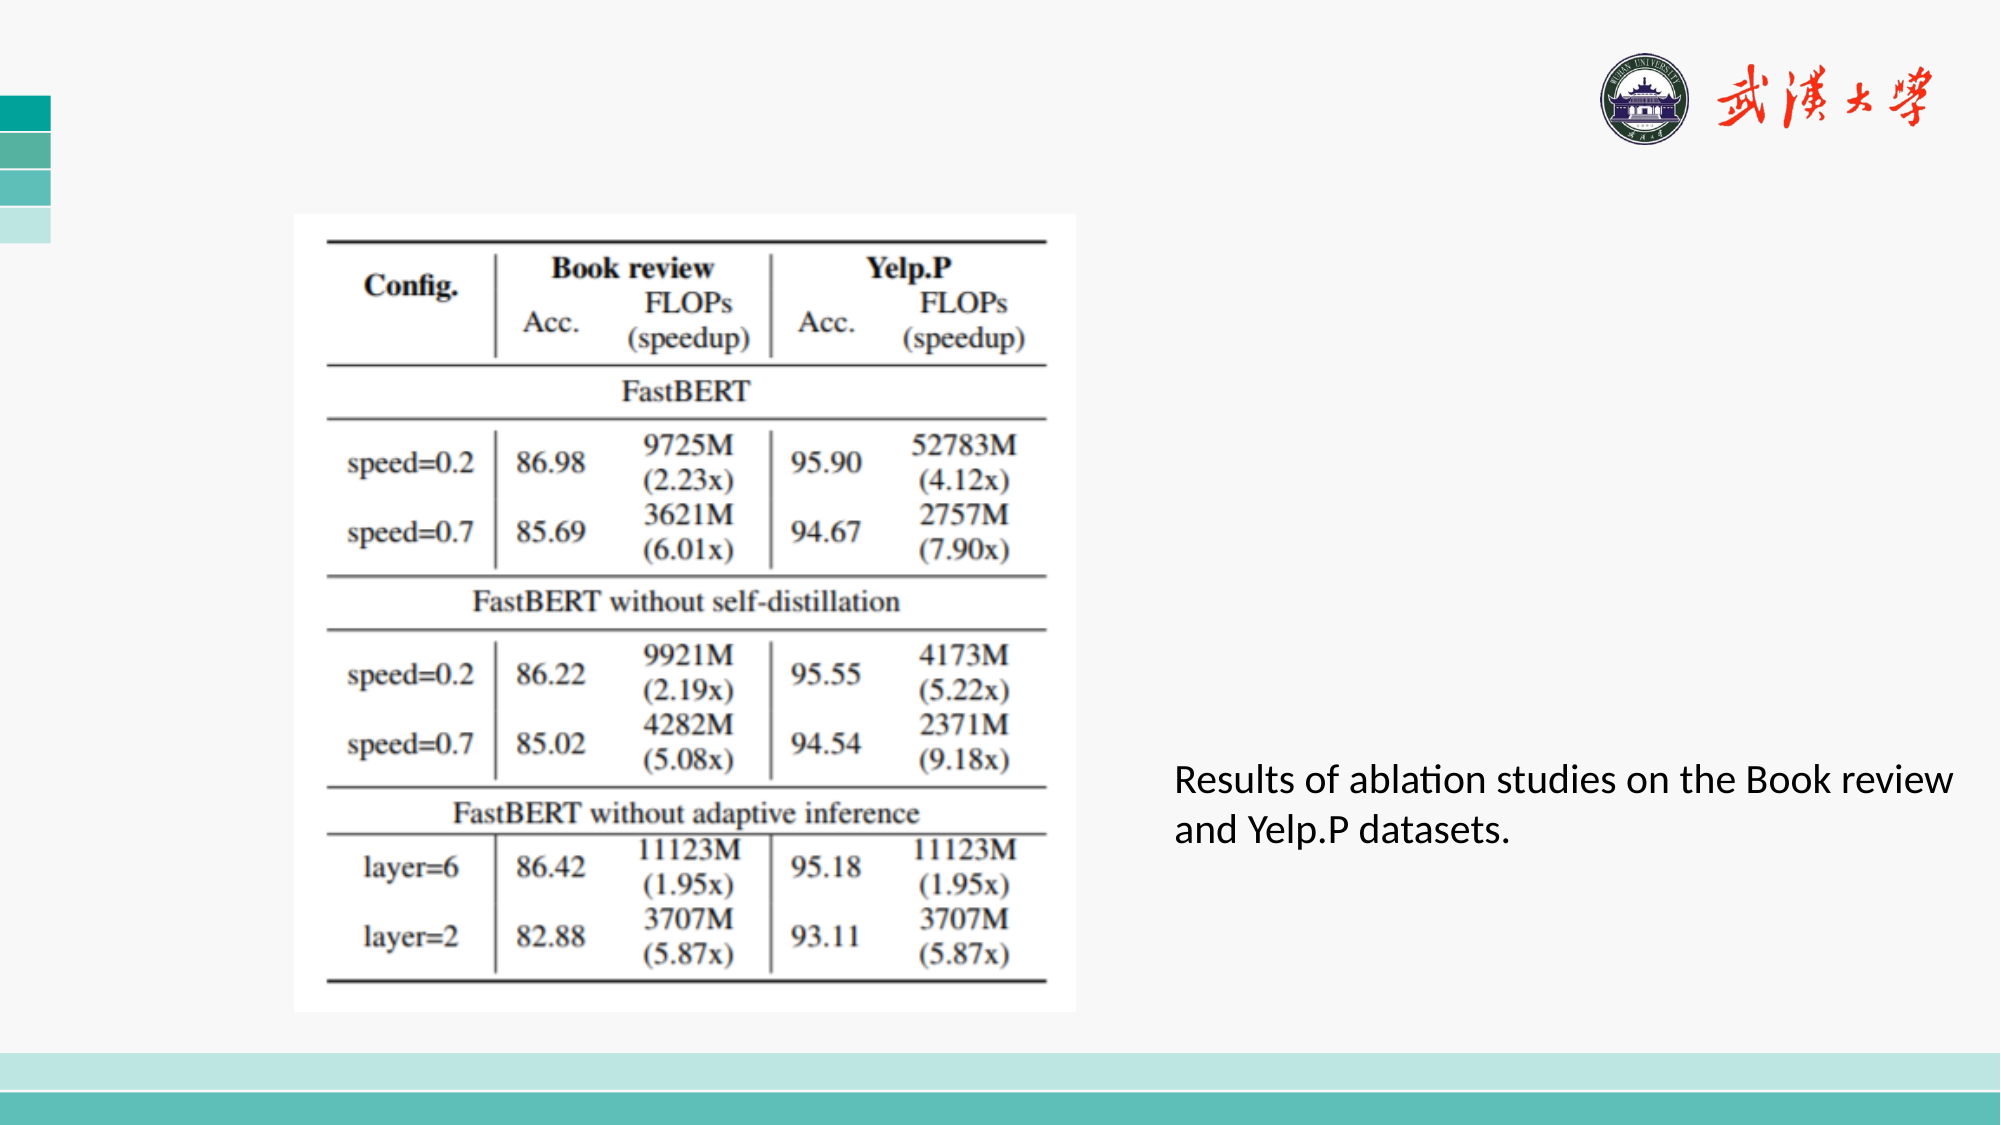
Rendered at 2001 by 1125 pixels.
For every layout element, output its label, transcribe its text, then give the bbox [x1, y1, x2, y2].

picture [294, 214, 1076, 1012]
picture [1711, 58, 1932, 137]
slide_number [1325, 1042, 1863, 1103]
picture [1600, 53, 1689, 145]
text_box Results of ablation studies on the Book review and Yelp.P datasets. [1159, 743, 1970, 859]
